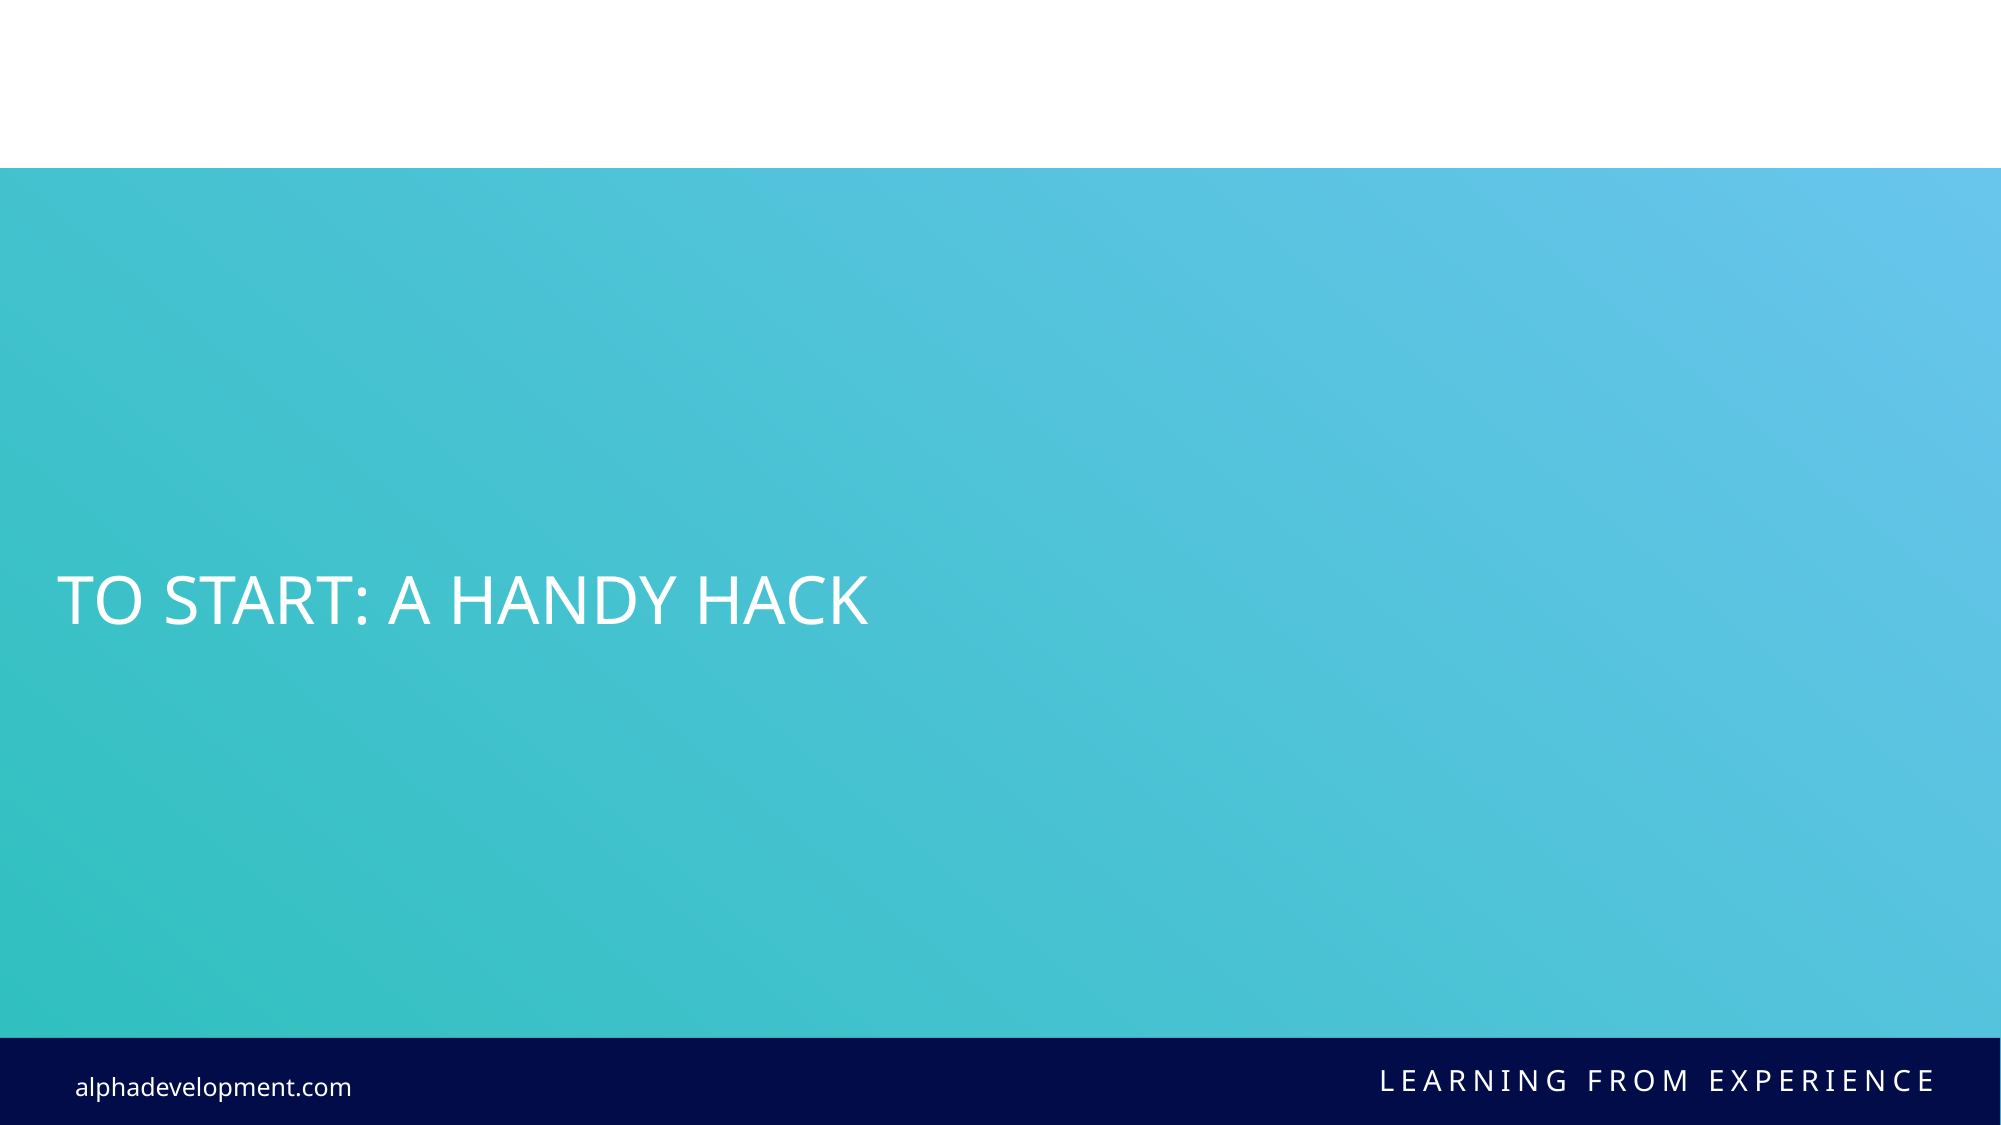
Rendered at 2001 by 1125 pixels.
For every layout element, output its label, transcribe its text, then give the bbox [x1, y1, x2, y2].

list To Start: a Handy Hack [43, 550, 1816, 764]
